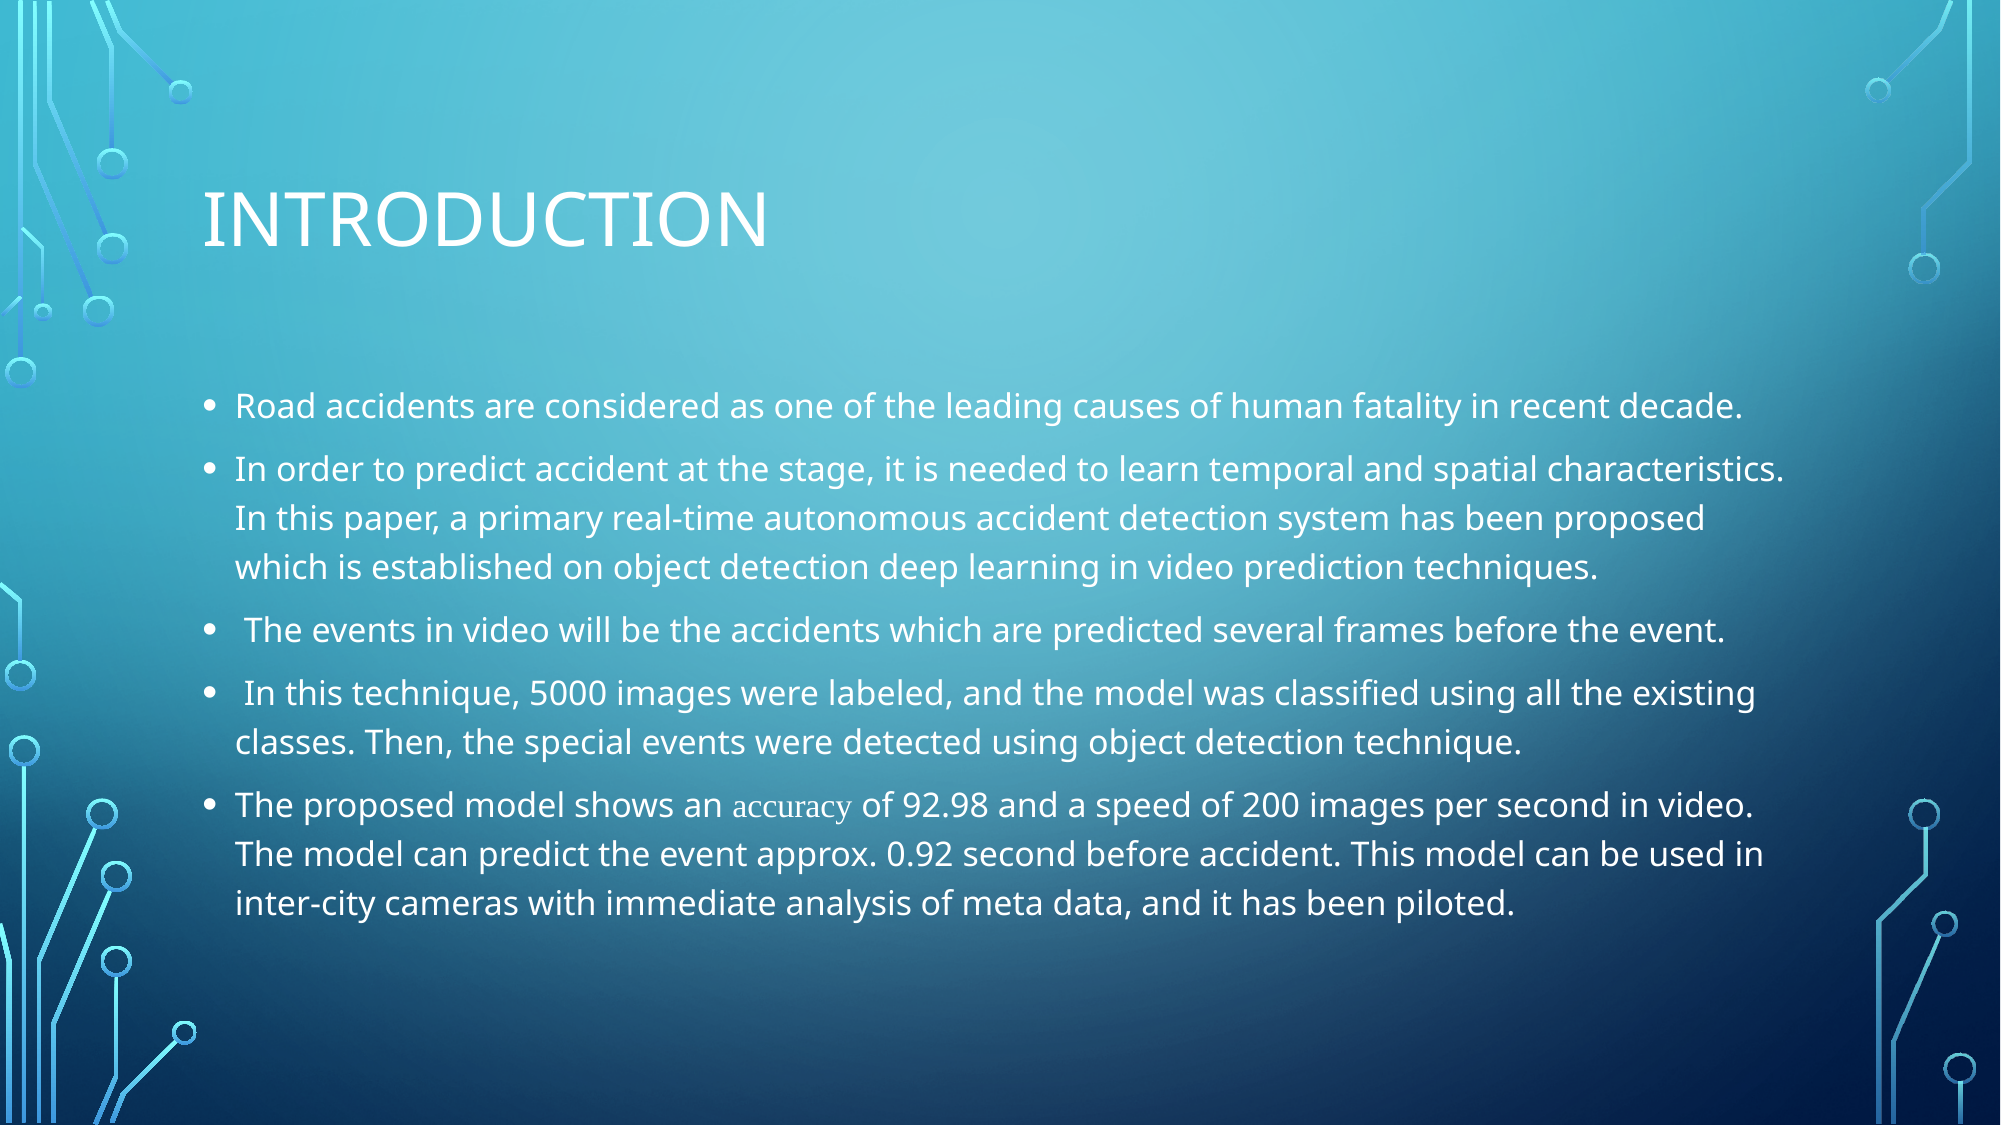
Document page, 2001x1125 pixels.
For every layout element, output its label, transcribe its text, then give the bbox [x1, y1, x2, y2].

title INTRODUCTION [187, 101, 1813, 344]
list Road accidents are considered as one of the leading causes of human fatality in recent decade. In order to predict accident at the stage, it is needed to learn temporal and spatial characteristics. In this paper, a primary real-time autonomous accident detection system has been proposed which is established on object detection deep learning in video prediction techniques. The events in video will be the accidents which are predicted several frames before the event. In this technique, 5000 images were labeled, and the model was classified using all the existing classes. Then, the special events were detected using object detection technique. The proposed model shows an accuracy of 92.98 and a speed of 200 images per second in video. The model can predict the event approx. 0.92 second before accident. This model can be used in inter-city cameras with immediate analysis of meta data, and it has been piloted. [187, 369, 1813, 950]
